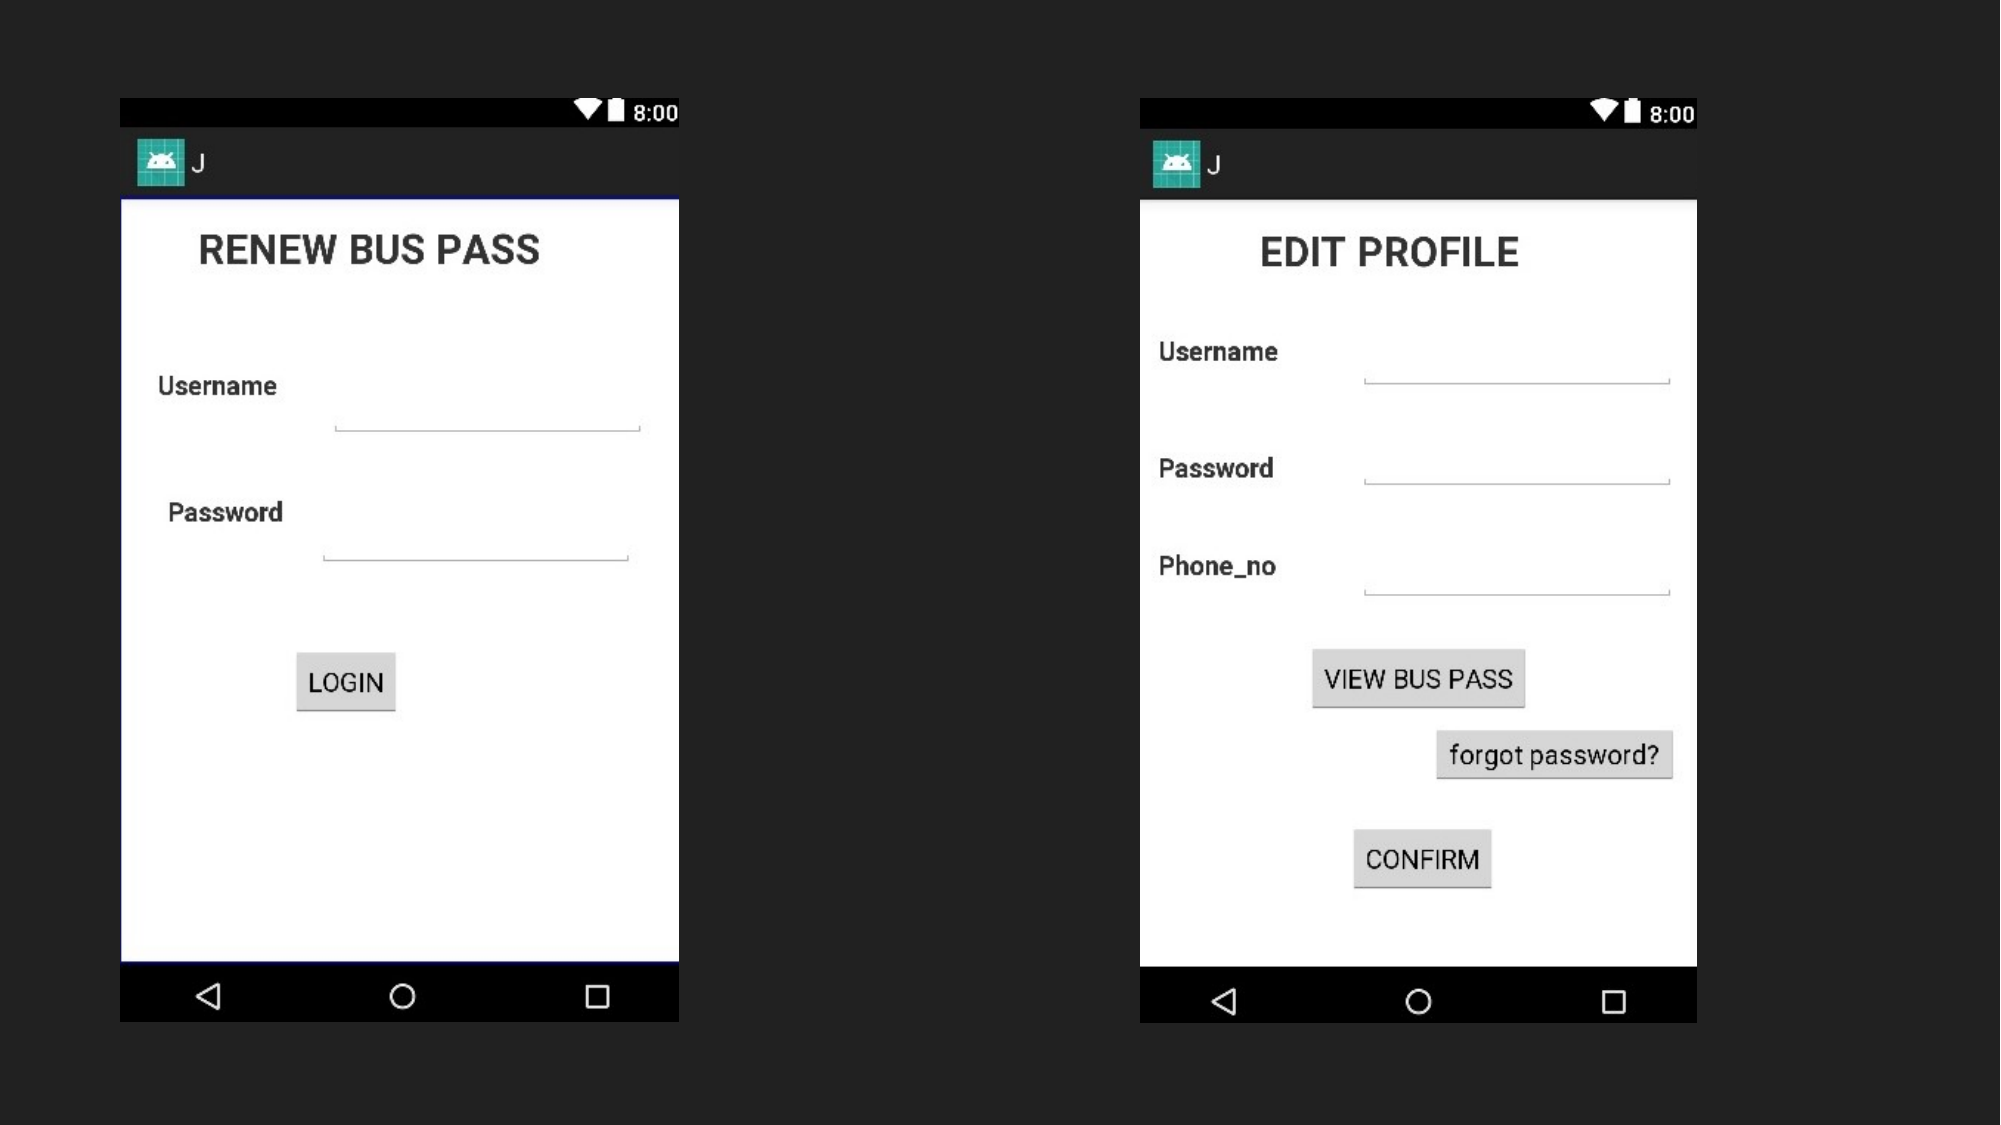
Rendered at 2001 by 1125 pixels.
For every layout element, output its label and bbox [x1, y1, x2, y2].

picture [120, 97, 679, 1022]
picture [1139, 97, 1697, 1023]
